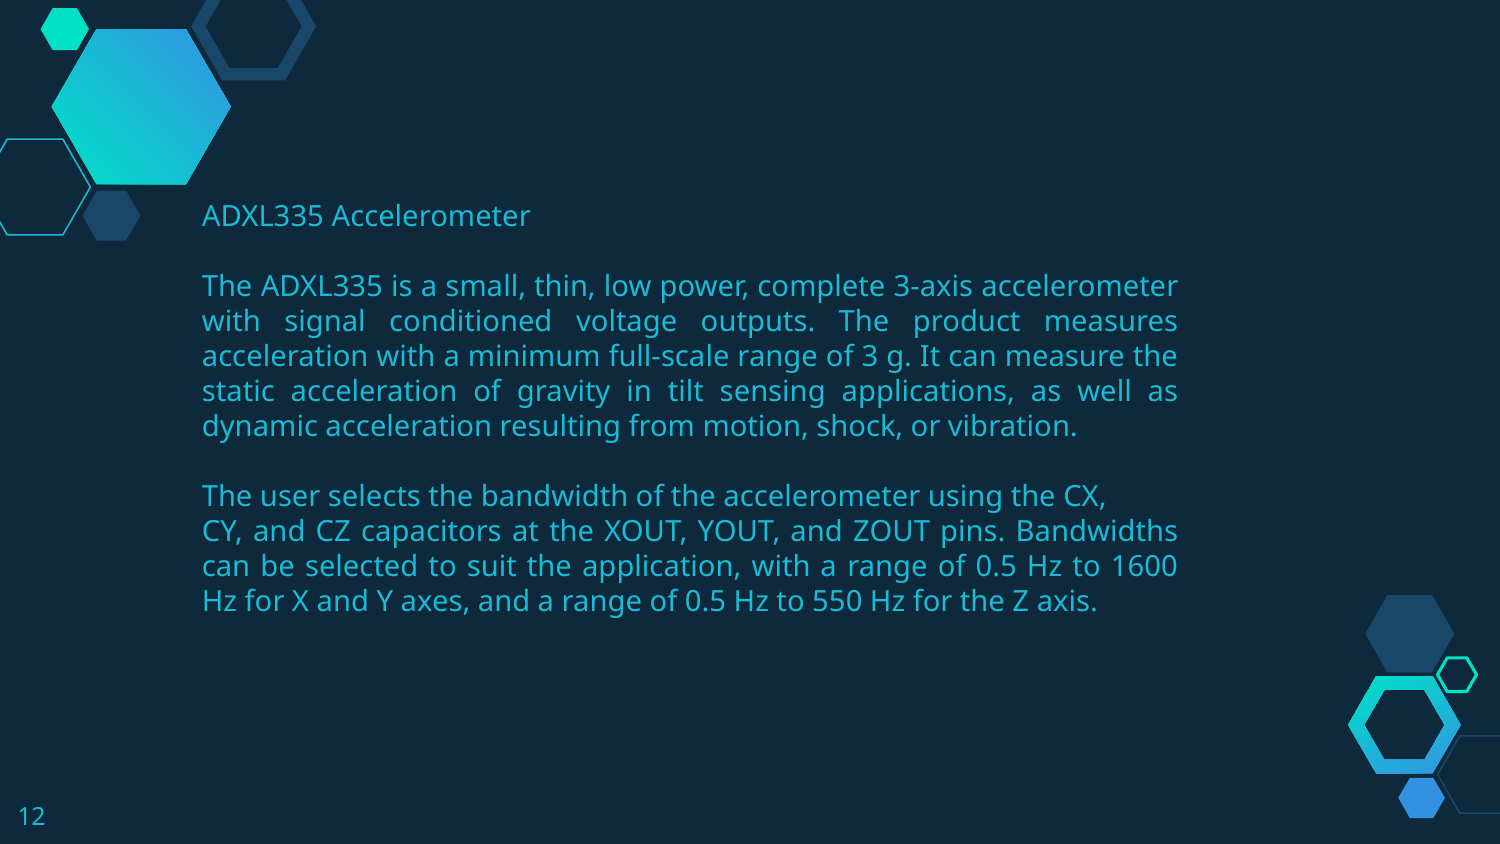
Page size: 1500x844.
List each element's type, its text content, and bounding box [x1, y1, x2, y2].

slide_number ‹#› [2, 785, 93, 844]
text_box ADXL335 Accelerometer The ADXL335 is a small, thin, low power, complete 3-axis accelerometer with signal conditioned voltage outputs. The product measures acceleration with a minimum full-scale range of 3 g. It can measure the static acceleration of gravity in tilt sensing applications, as well as dynamic acceleration resulting from motion, shock, or vibration. The user selects the bandwidth of the accelerometer using the CX, CY, and CZ capacitors at the XOUT, YOUT, and ZOUT pins. Bandwidths can be selected to suit the application, with a range of 0.5 Hz to 1600 Hz for X and Y axes, and a range of 0.5 Hz to 550 Hz for the Z axis. [186, 182, 1194, 661]
